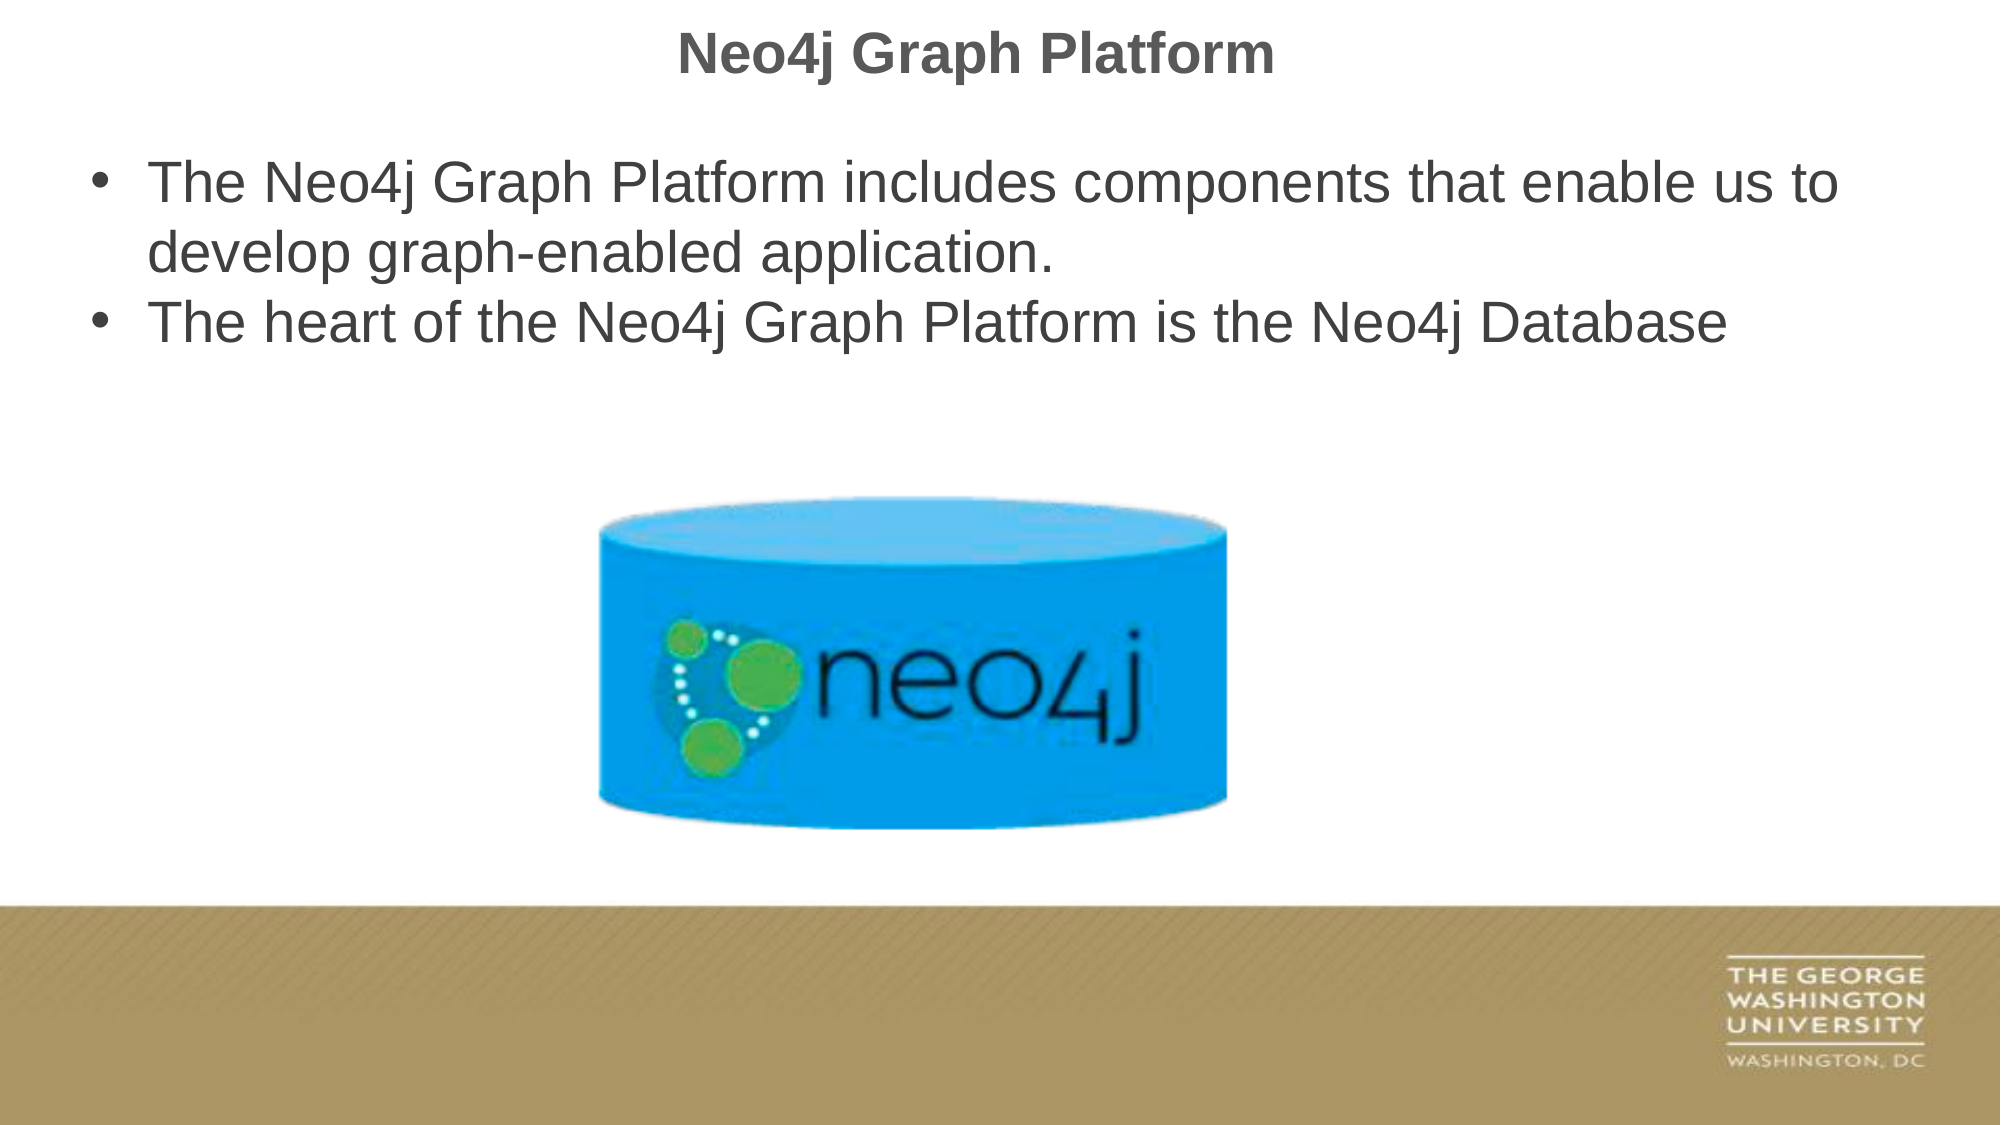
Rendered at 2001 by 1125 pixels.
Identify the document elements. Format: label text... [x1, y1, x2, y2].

picture [0, 0, 2000, 1125]
title Neo4j Graph Platform [197, 7, 1773, 136]
text_box The Neo4j Graph Platform includes components that enable us to develop graph-enabled application. The heart of the Neo4j Graph Platform is the Neo4j Database [75, 136, 1980, 432]
